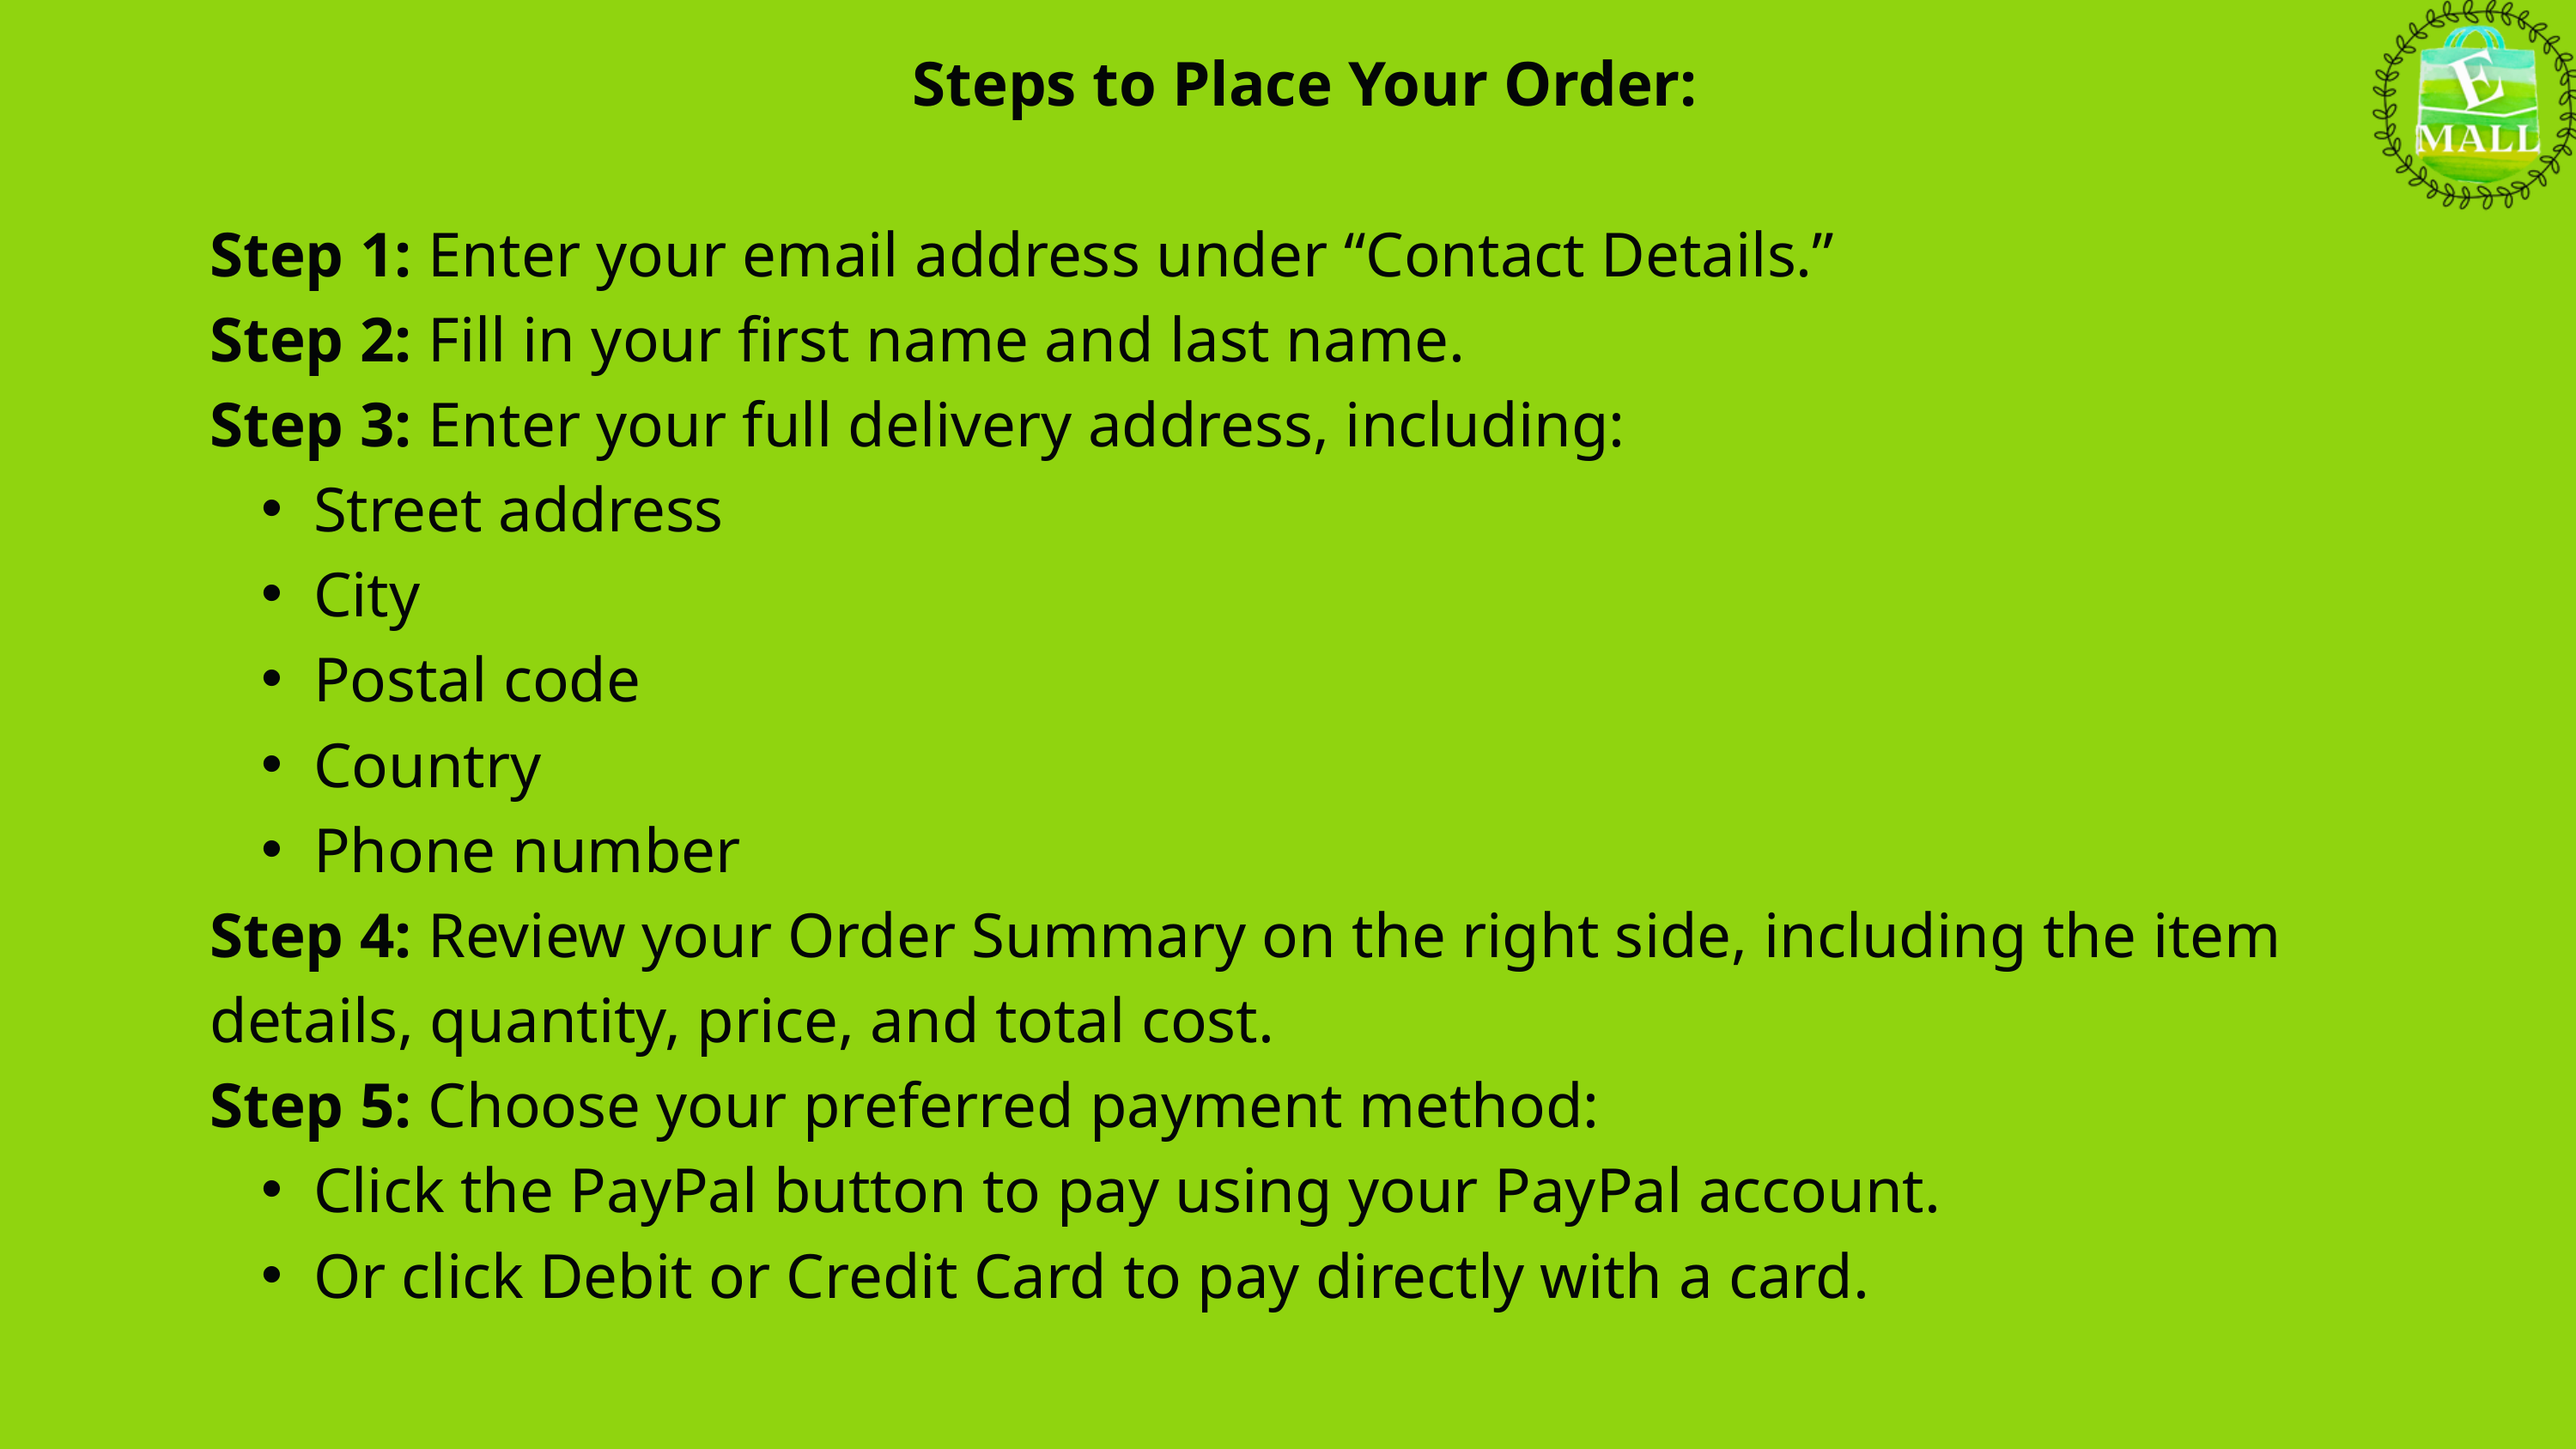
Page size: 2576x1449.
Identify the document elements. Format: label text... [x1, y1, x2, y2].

picture [2351, 0, 2576, 232]
text_box Steps to Place Your Order: Step 1: Enter your email address under “Contact Details.” Step 2: Fill in your first name and last name. Step 3: Enter your full delivery address, including: Street address City Postal code Country Phone number Step 4: Review your Order Summary on the right side, including the item details, quantity, price, and total cost. Step 5: Choose your preferred payment method: Click the PayPal button to pay using your PayPal account. Or click Debit or Credit Card to pay directly with a card. [210, 33, 2401, 1396]
